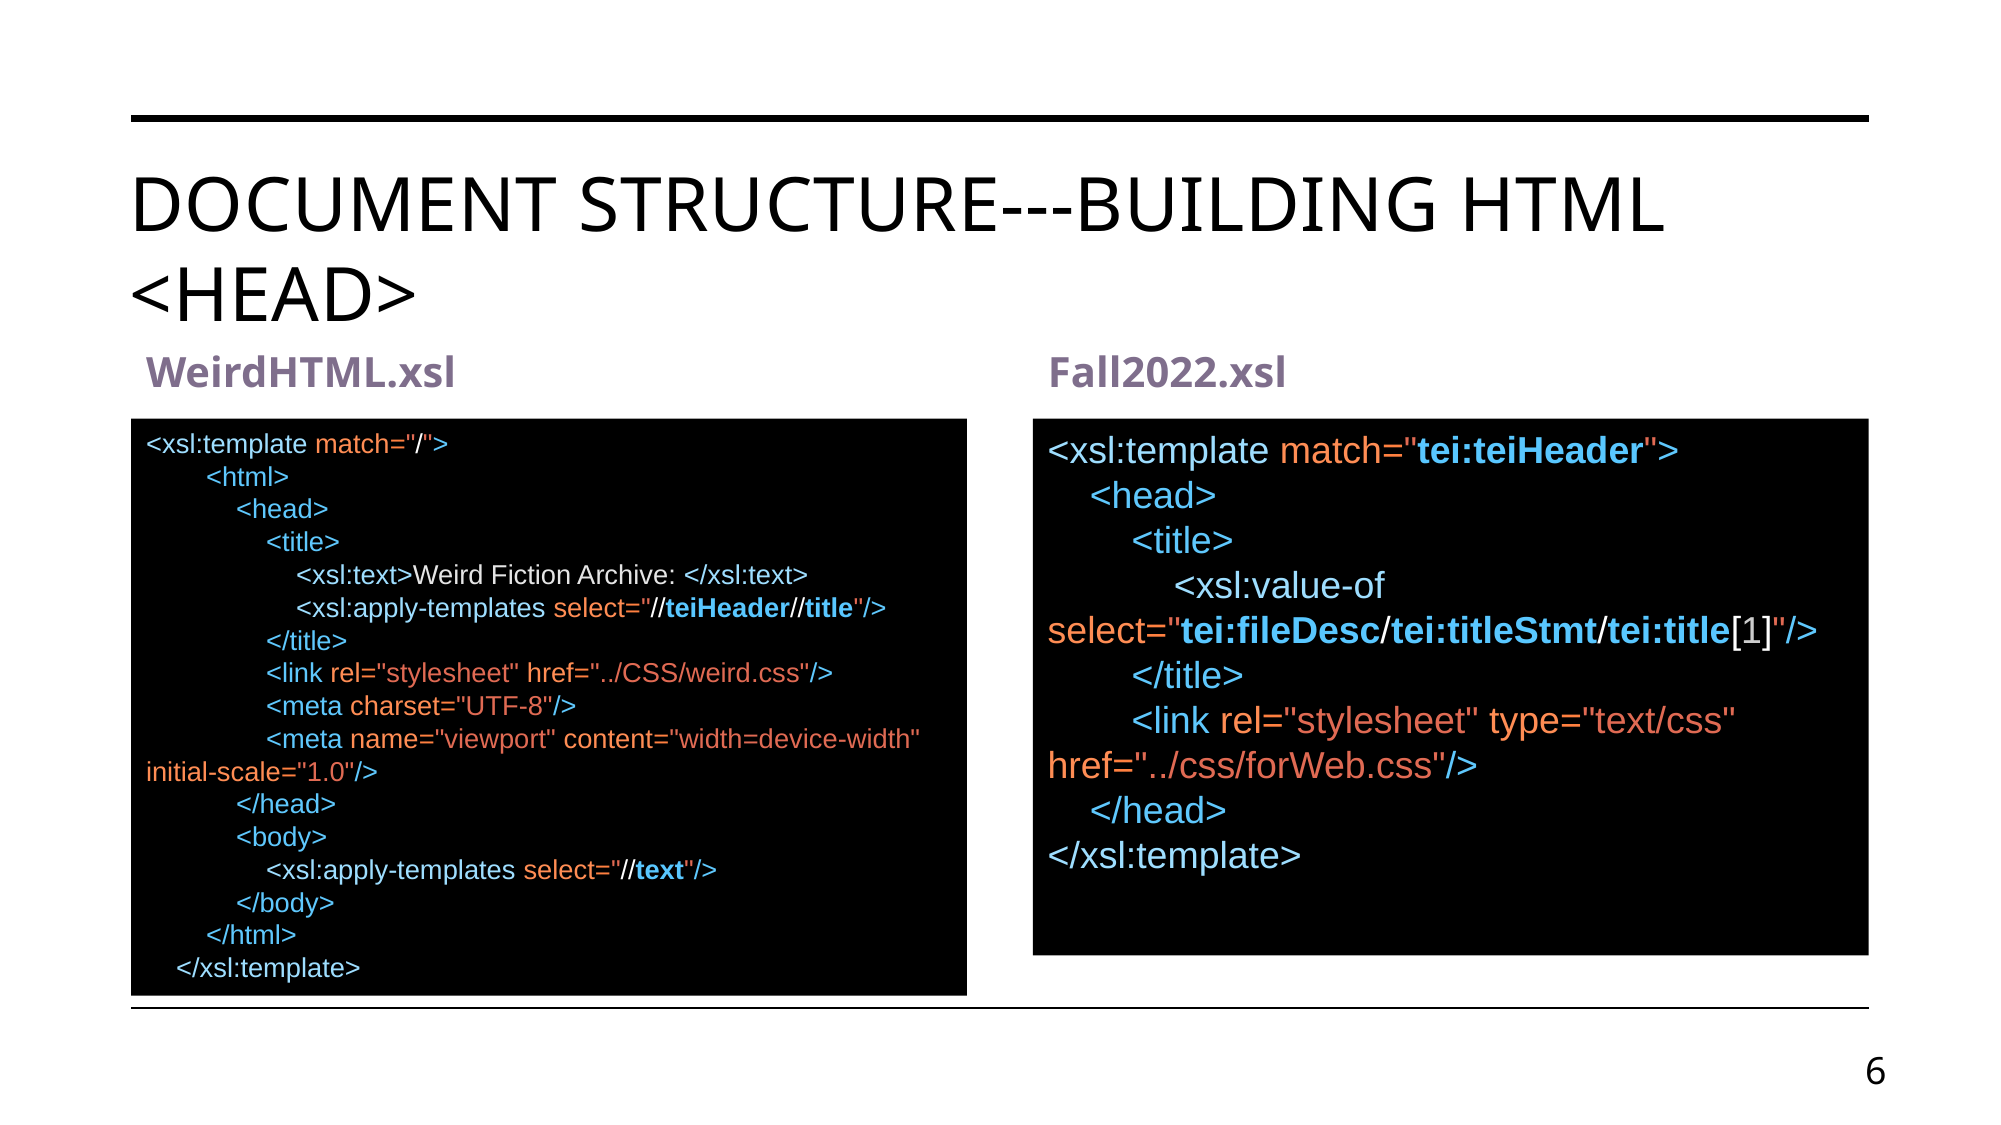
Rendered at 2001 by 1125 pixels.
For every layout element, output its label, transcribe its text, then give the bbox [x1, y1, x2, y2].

list <xsl:template match="tei:teiHeader"> <head> <title> <xsl:value-of select="tei:fileDesc/tei:titleStmt/tei:title[1]"/> </title> <link rel="stylesheet" type="text/css" href="../css/forWeb.css"/> </head> </xsl:template> [1032, 418, 1869, 956]
list WeirdHTML.xsl [131, 328, 967, 415]
title Document Structure---Building HTML <head> [114, 149, 1869, 283]
slide_number 6 [1791, 1042, 1902, 1103]
list <xsl:template match="/"> <html> <head> <title> <xsl:text>Weird Fiction Archive: </xsl:text> <xsl:apply-templates select="//teiHeader//title"/> </title> <link rel="stylesheet" href="../CSS/weird.css"/> <meta charset="UTF-8"/> <meta name="viewport" content="width=device-width" initial-scale="1.0"/> </head> <body> <xsl:apply-templates select="//text"/> </body> </html> </xsl:template> [131, 418, 967, 996]
list Fall2022.xsl [1033, 328, 1869, 415]
